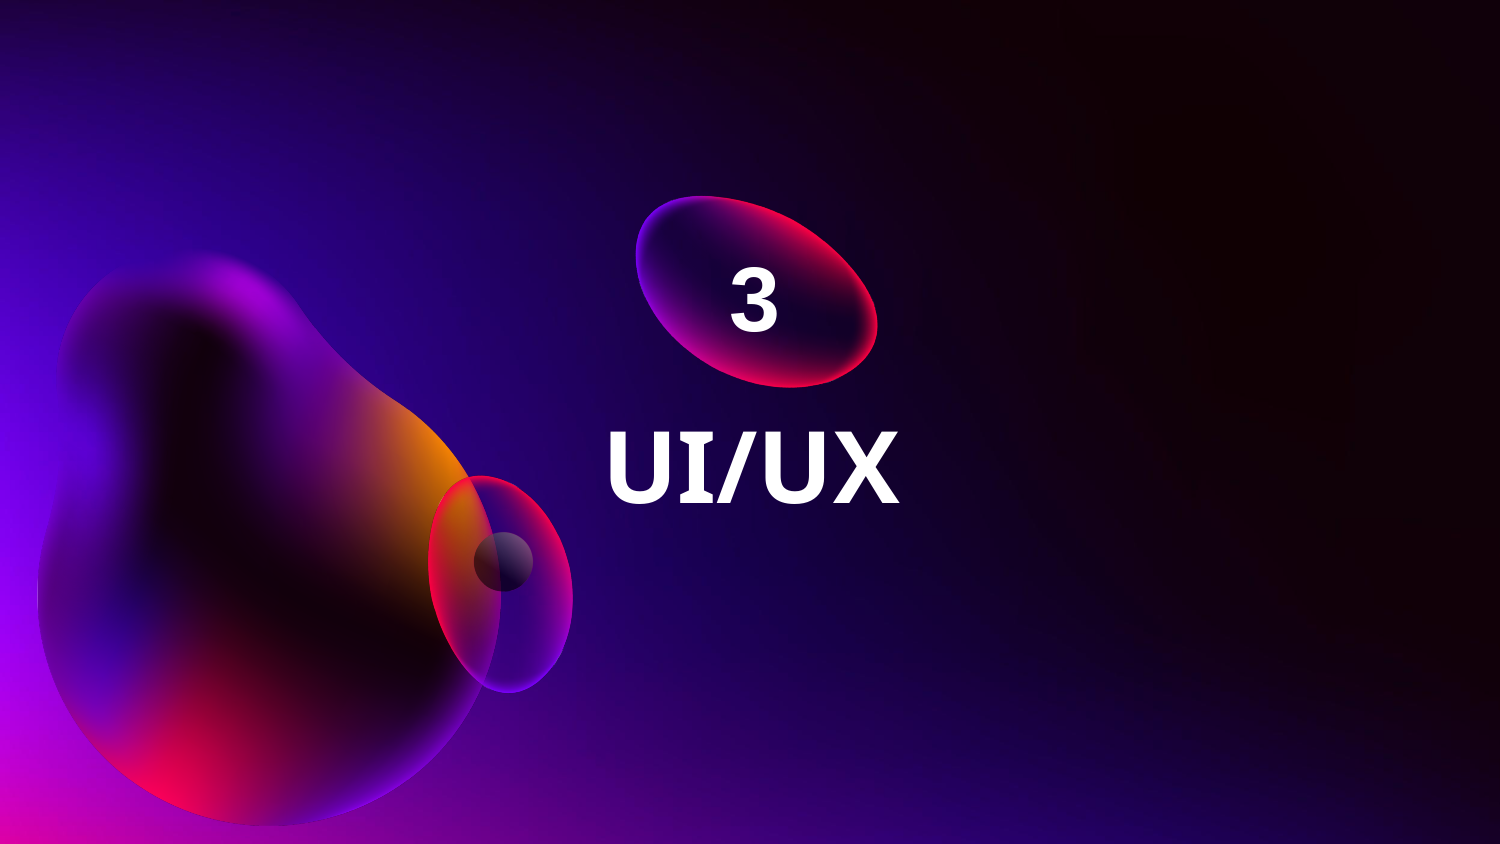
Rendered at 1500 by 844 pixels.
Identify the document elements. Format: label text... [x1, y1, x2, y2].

picture [0, 0, 1500, 844]
title UI/UX [387, 388, 1115, 496]
